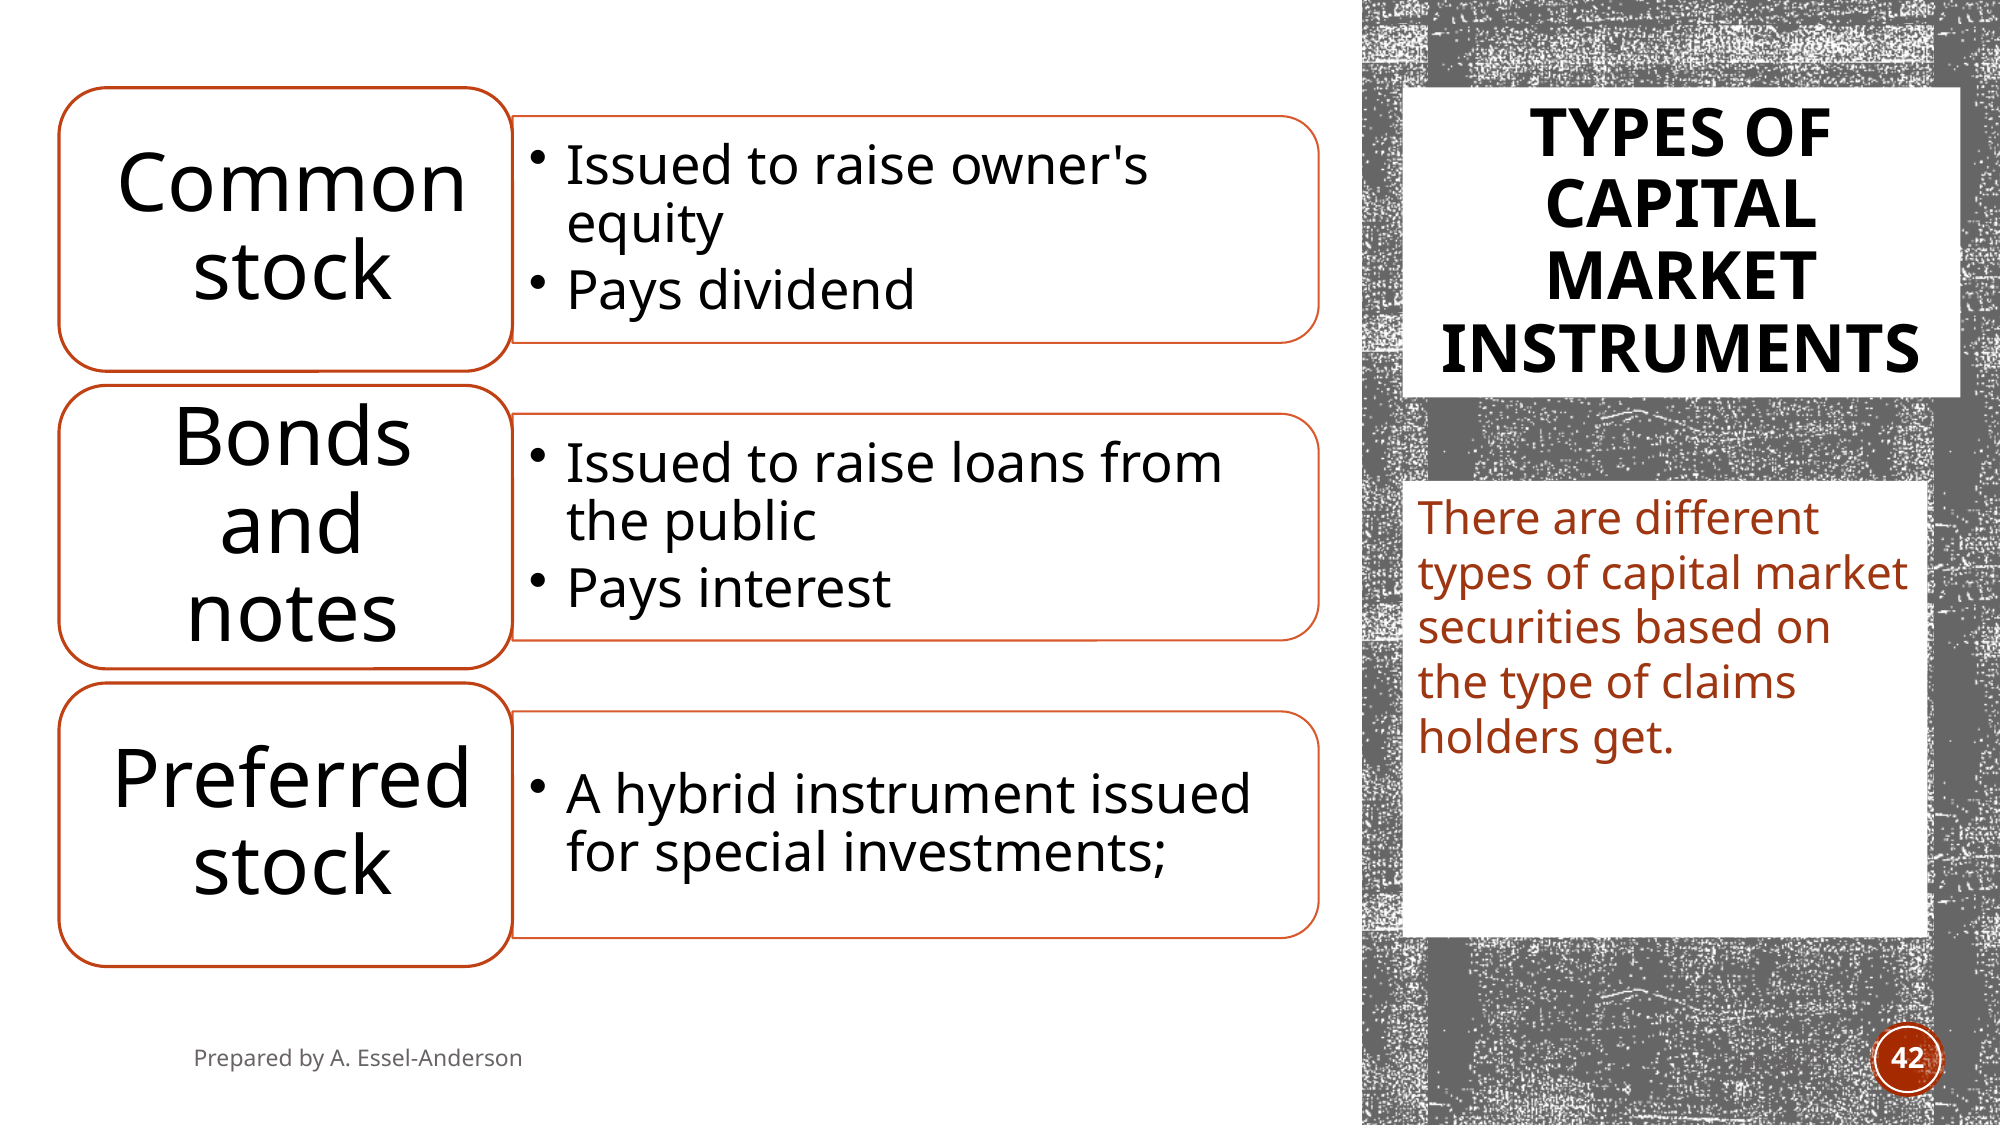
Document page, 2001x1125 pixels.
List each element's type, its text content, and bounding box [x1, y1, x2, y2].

slide_number 48 [1362, 0, 2000, 1125]
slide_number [1306, 1028, 1844, 1089]
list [62, 90, 1317, 965]
list There are different types of capital market securities based on the type of claims holders get. [1402, 480, 1928, 938]
title Types of Capital market instruments [1402, 87, 1961, 398]
footer Prepared by A. Essel-Anderson [178, 1028, 1217, 1089]
slide_number 42 [1855, 1028, 1961, 1089]
